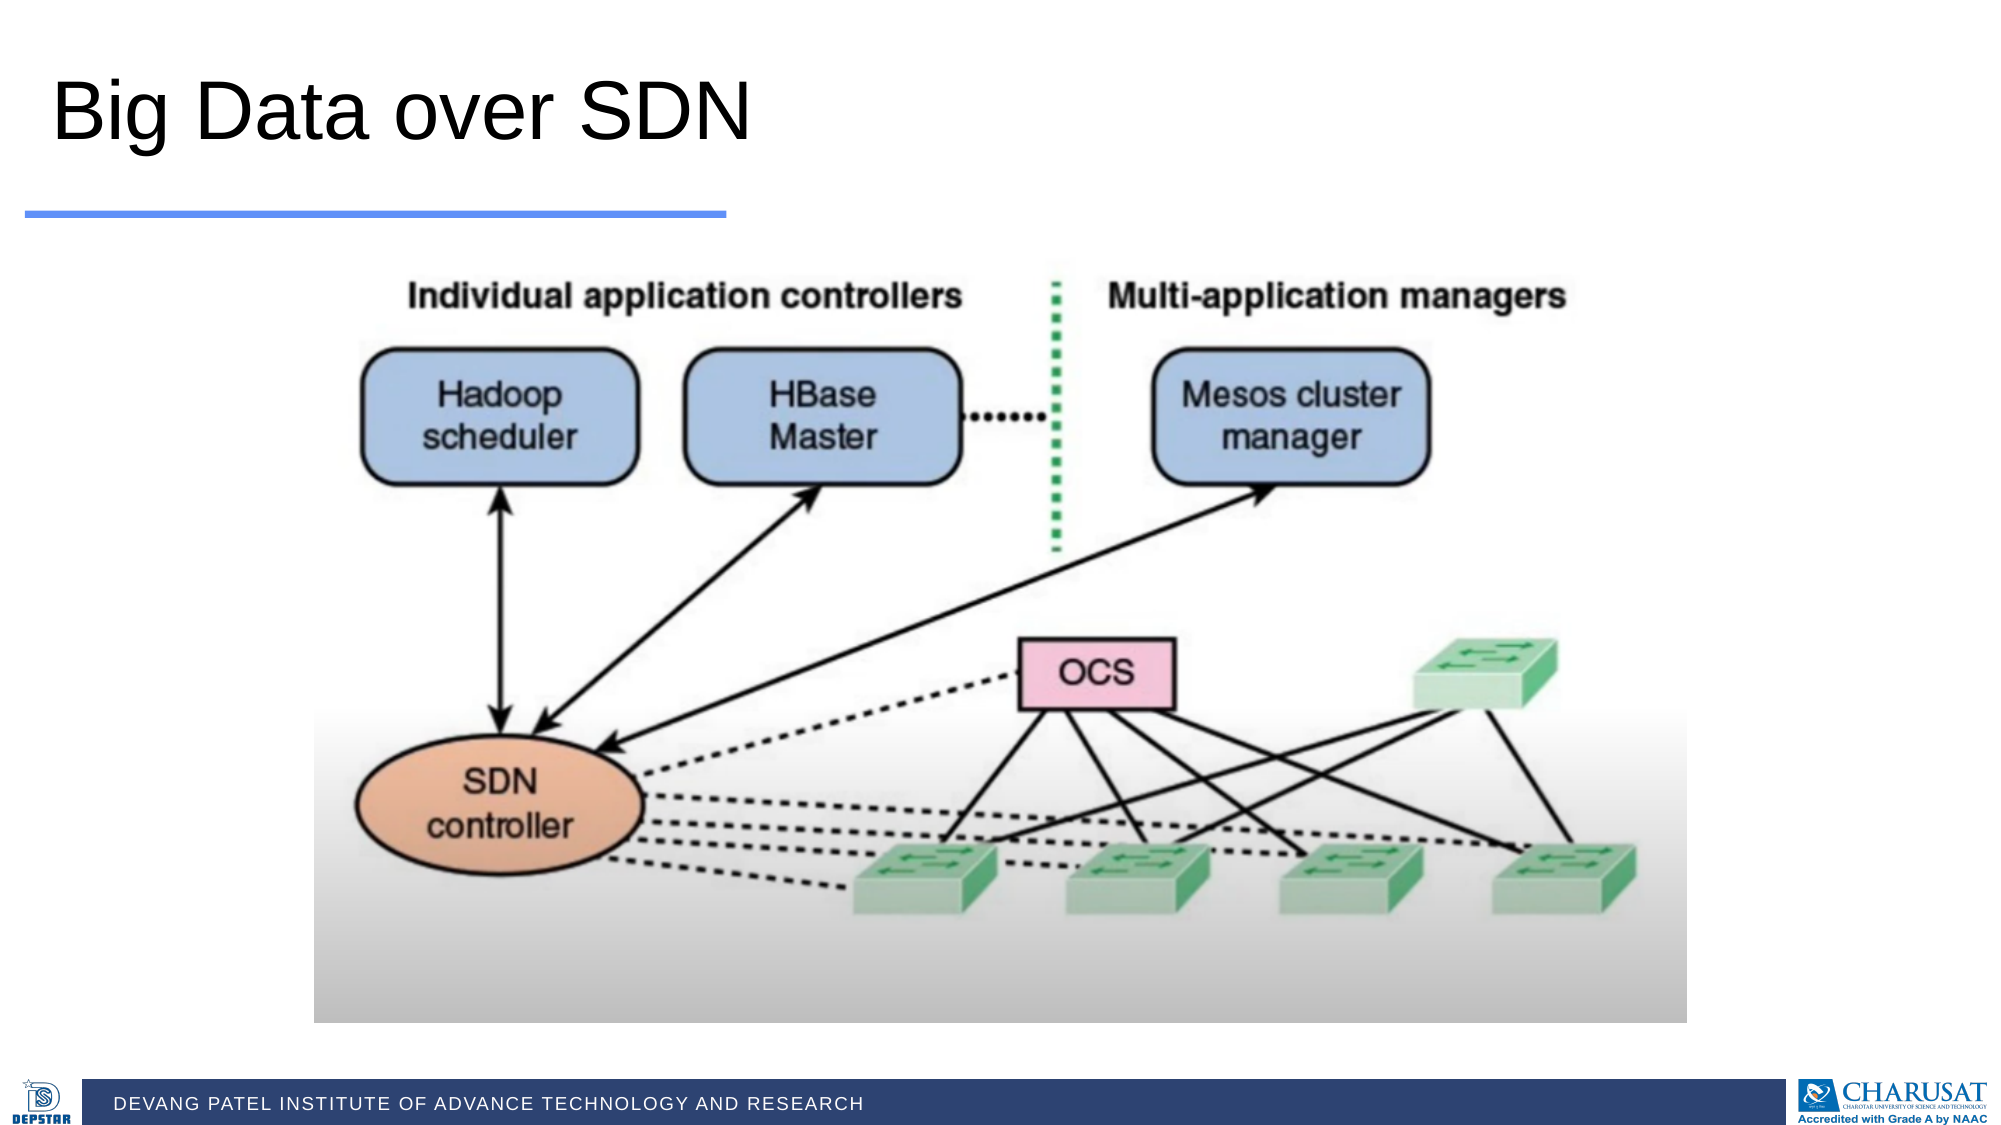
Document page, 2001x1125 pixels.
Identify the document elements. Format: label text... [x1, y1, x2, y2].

list Big Data over SDN [36, 60, 1966, 166]
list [314, 249, 1687, 1023]
picture [12, 1079, 71, 1124]
picture [1798, 1079, 1987, 1125]
